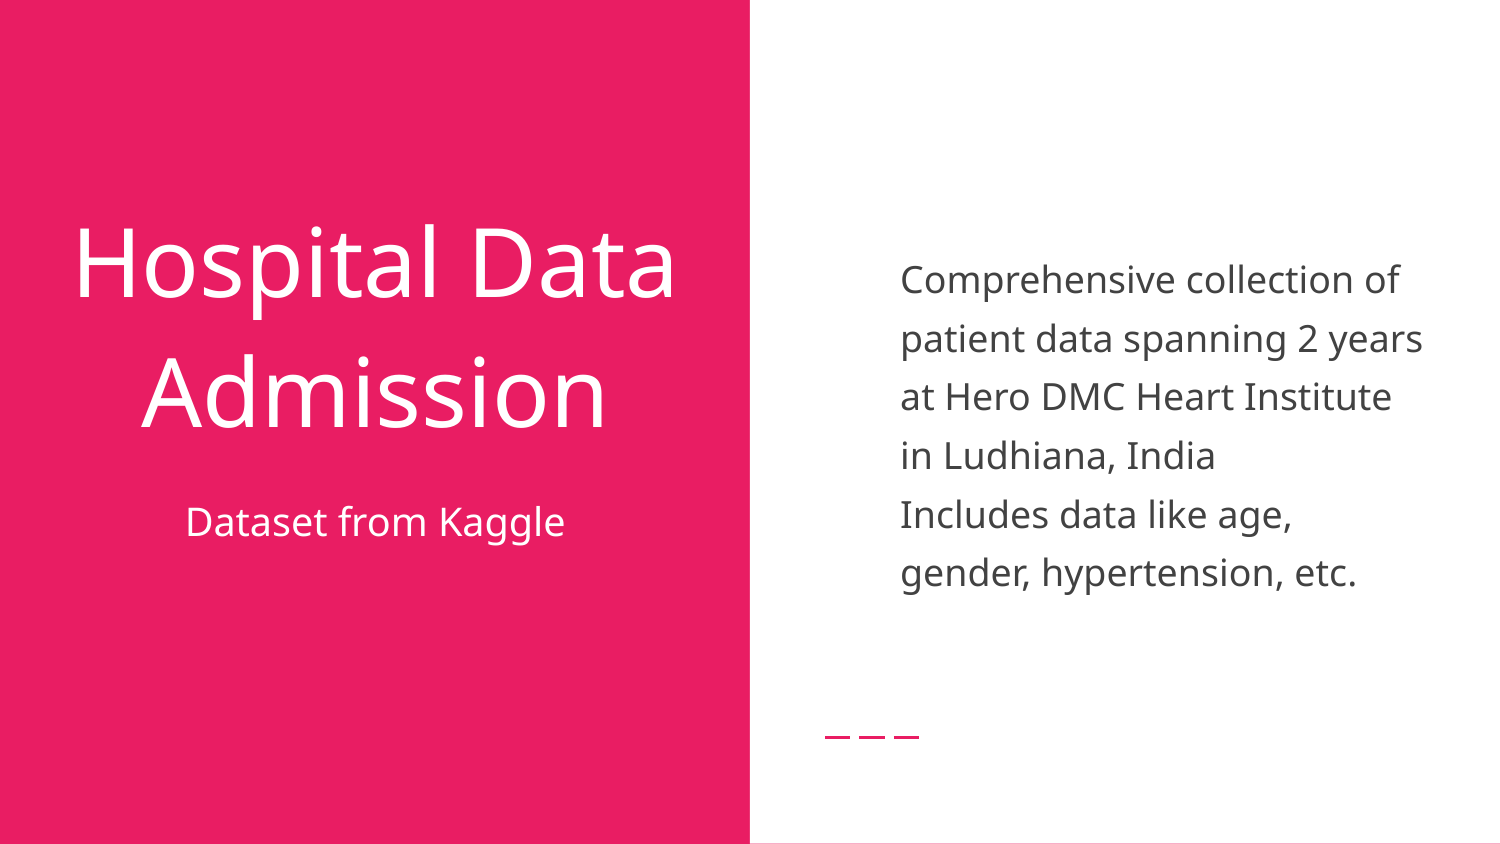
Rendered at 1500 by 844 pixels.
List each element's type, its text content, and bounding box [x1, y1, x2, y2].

list Comprehensive collection of patient data spanning 2 years at Hero DMC Heart Institute in Ludhiana, India Includes data like age, gender, hypertension, etc. [810, 118, 1440, 725]
subtitle Dataset from Kaggle [43, 479, 708, 700]
title Hospital Data Admission [43, 176, 708, 471]
